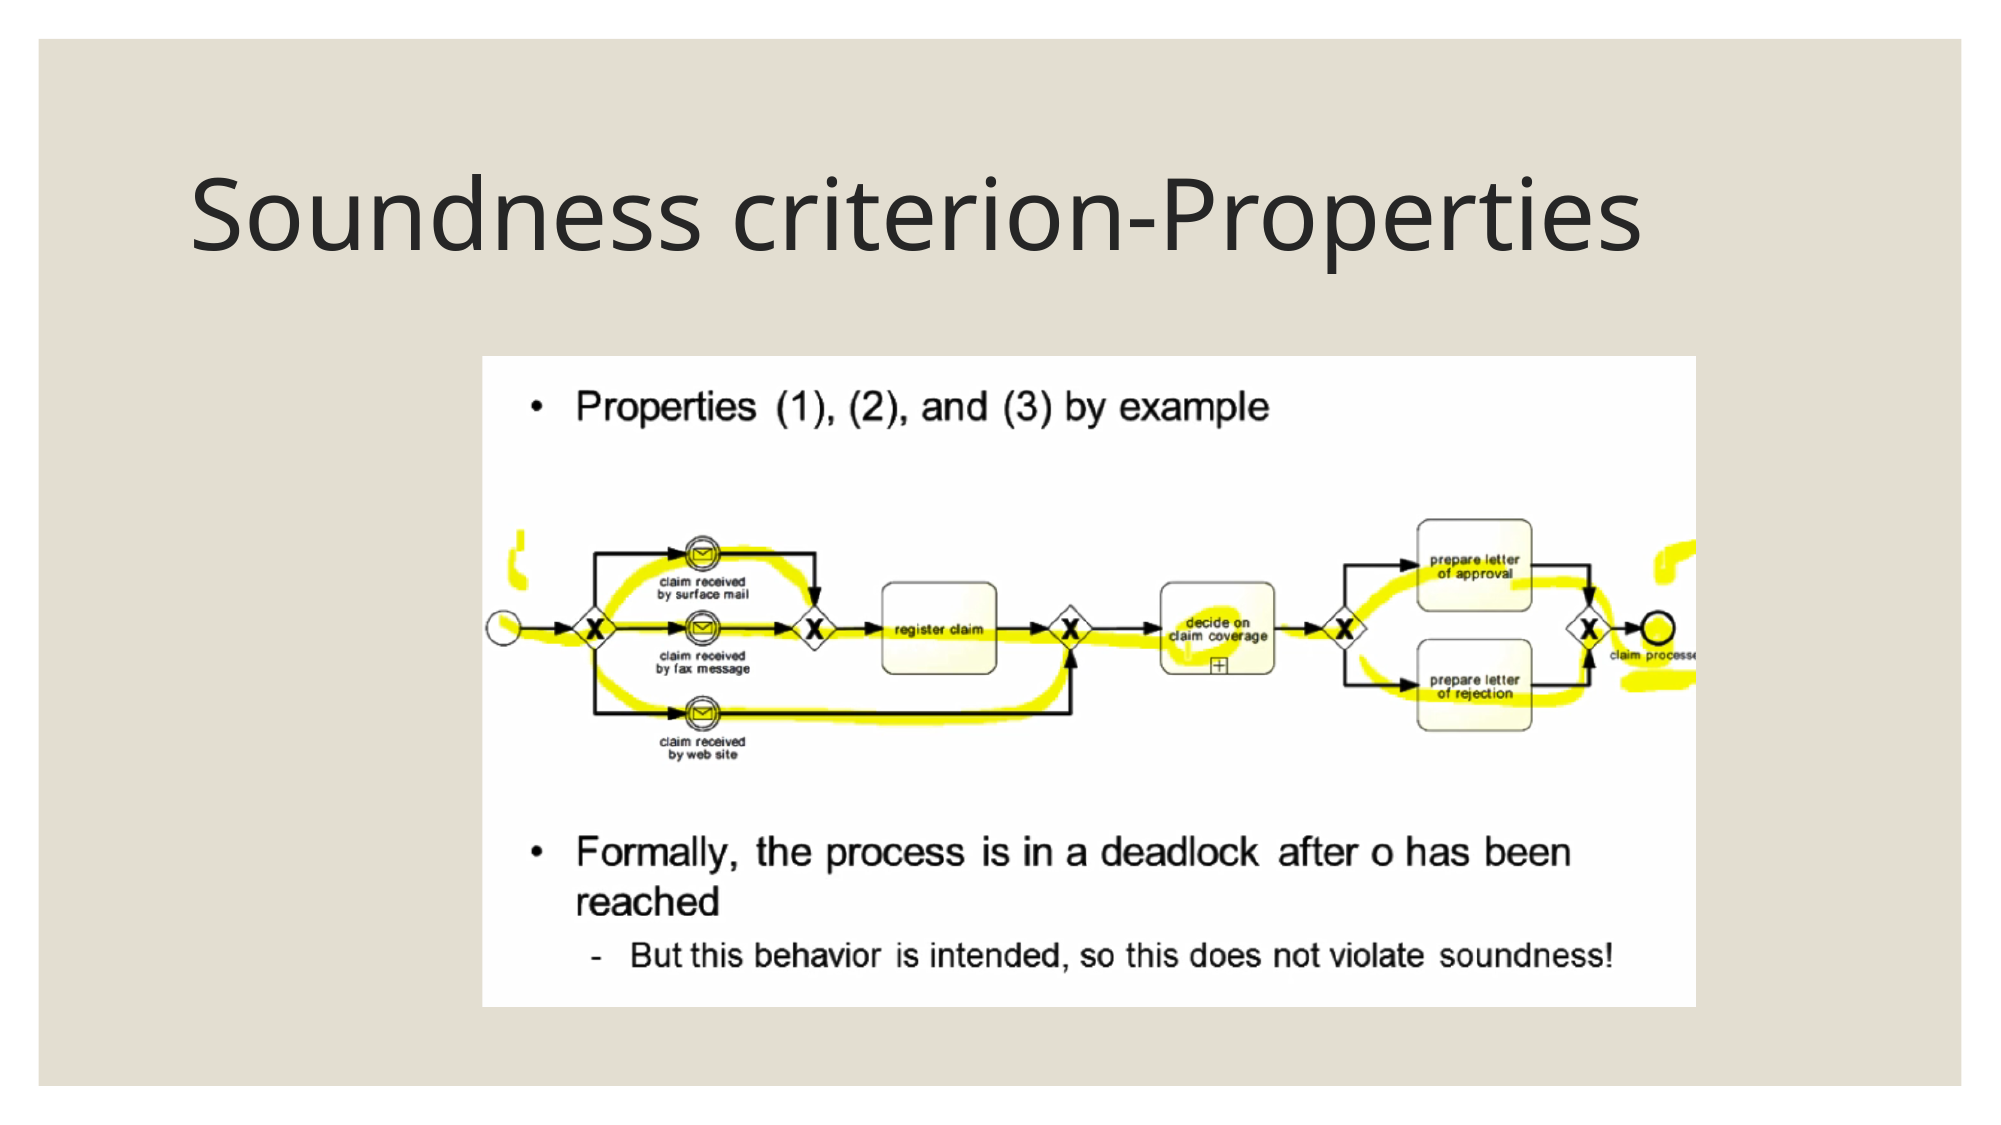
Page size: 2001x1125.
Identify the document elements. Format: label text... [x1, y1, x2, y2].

title Soundness criterion-Properties [174, 105, 1825, 331]
picture [482, 356, 1696, 1007]
